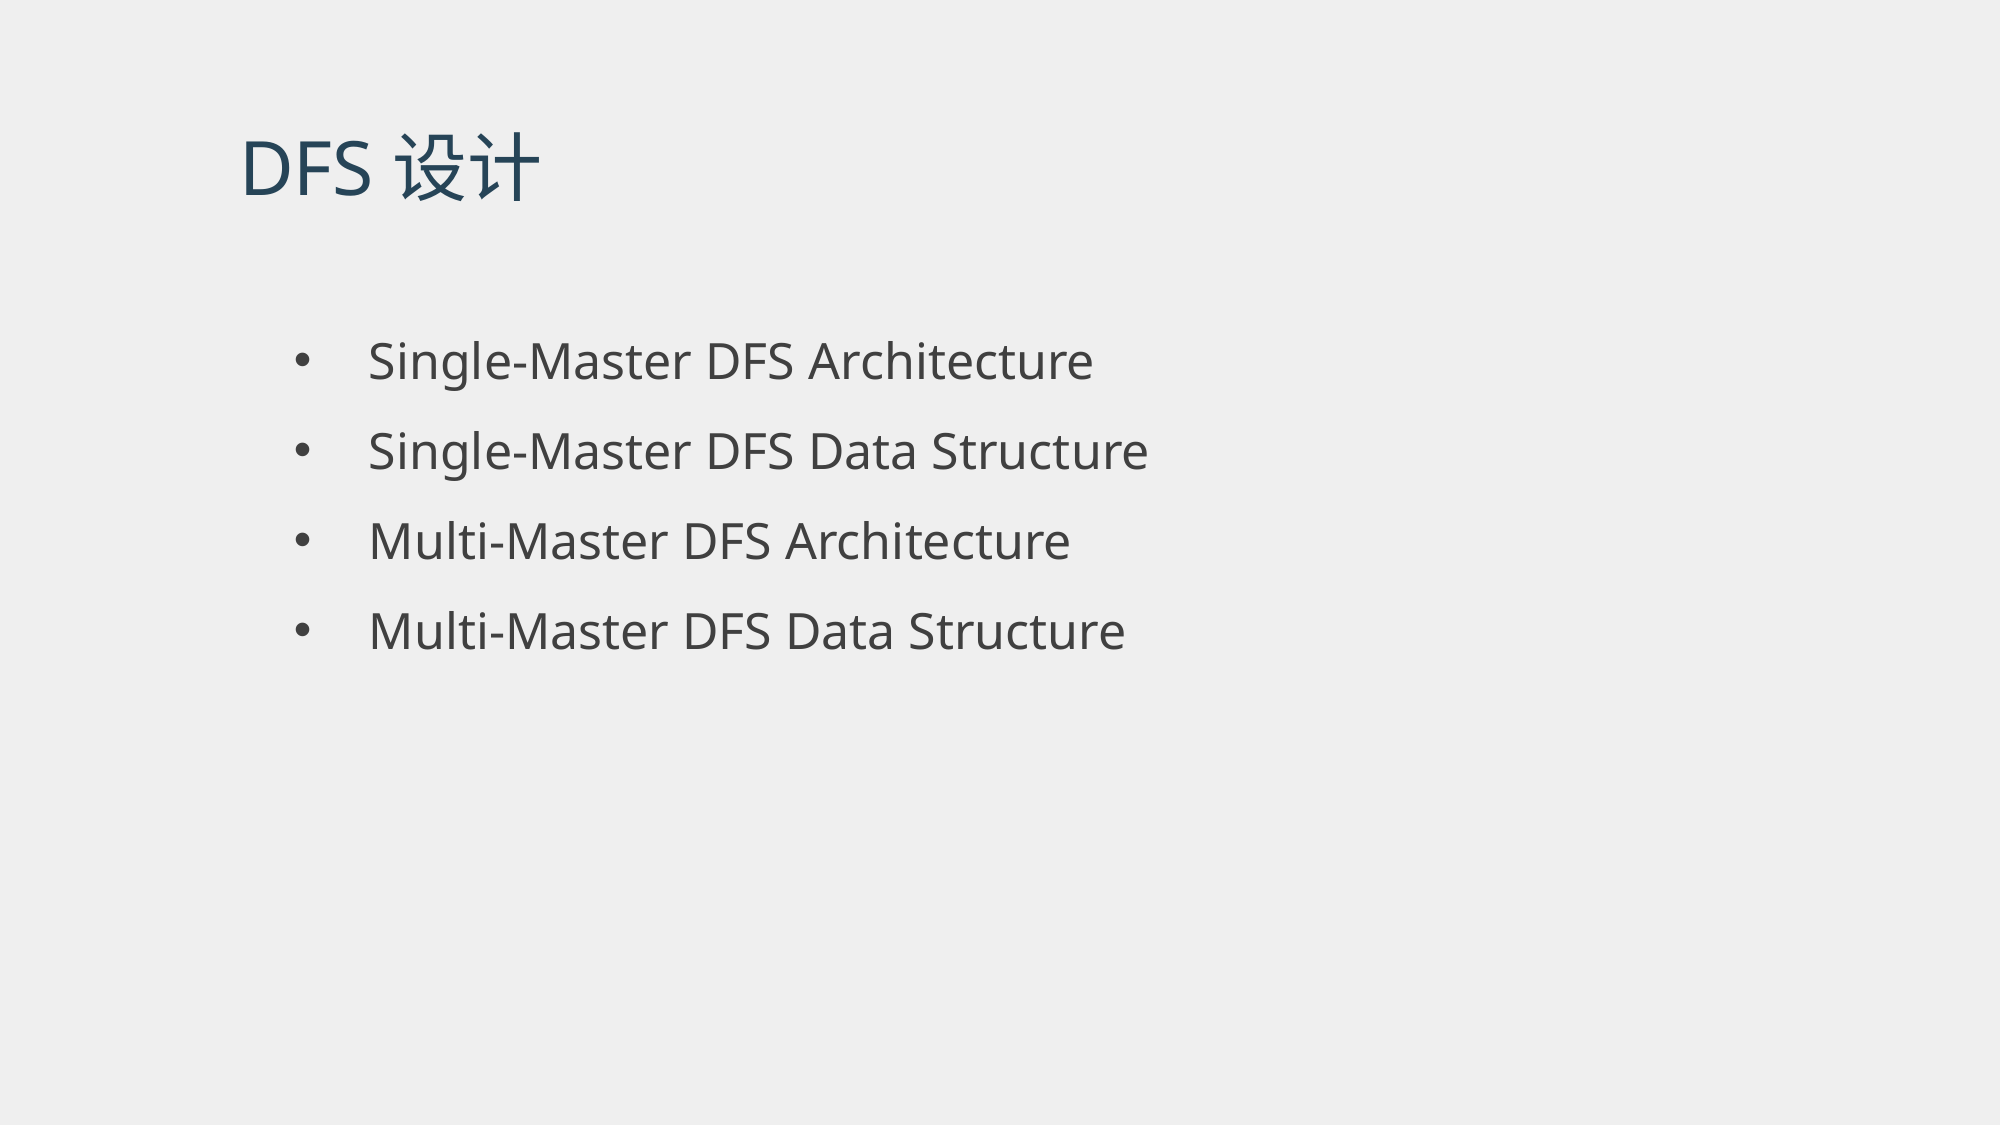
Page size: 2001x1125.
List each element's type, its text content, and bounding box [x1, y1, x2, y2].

text_box DFS设计 [224, 113, 1343, 218]
text_box Single-Master DFS Architecture Single-Master DFS Data Structure Multi-Master DFS Architecture Multi-Master DFS Data Structure [294, 299, 1585, 914]
